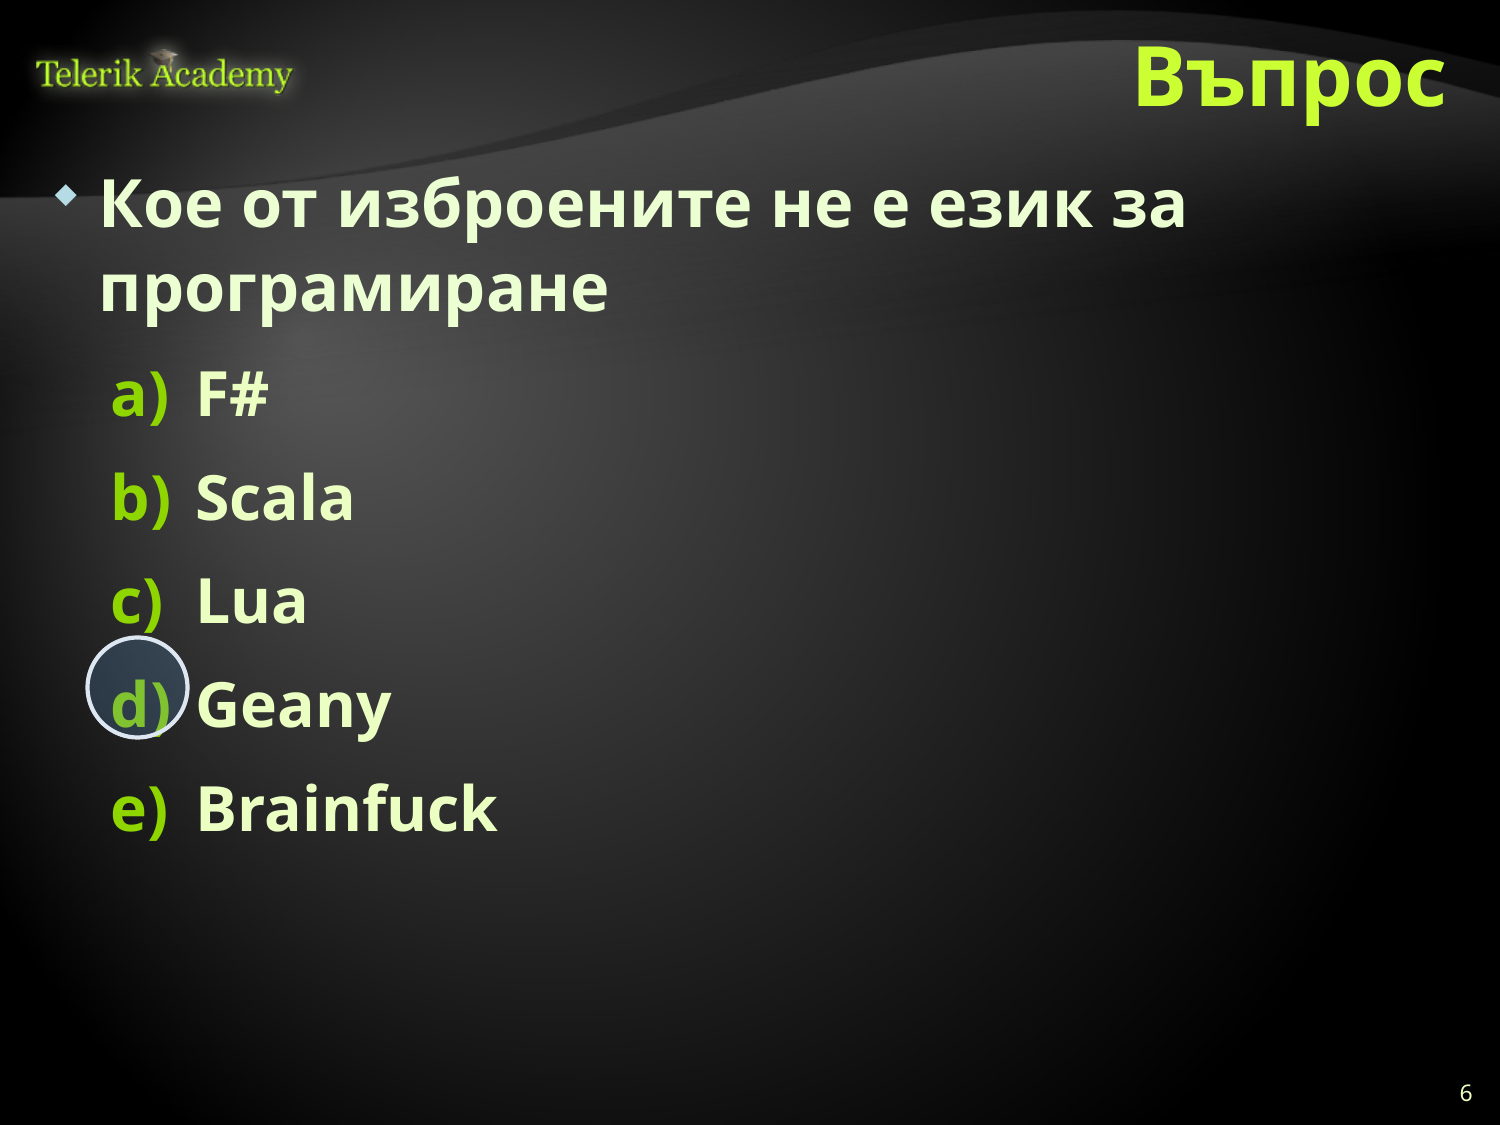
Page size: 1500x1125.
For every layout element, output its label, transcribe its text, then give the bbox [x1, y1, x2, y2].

picture [0, 0, 1500, 1125]
list Кое от изброените не е език за програмиране F# Scala Lua Geany Brainfuck [37, 149, 1463, 1075]
slide_number 6 [1412, 1074, 1488, 1113]
text_box [85, 635, 190, 740]
title Въпрос [300, 12, 1463, 149]
